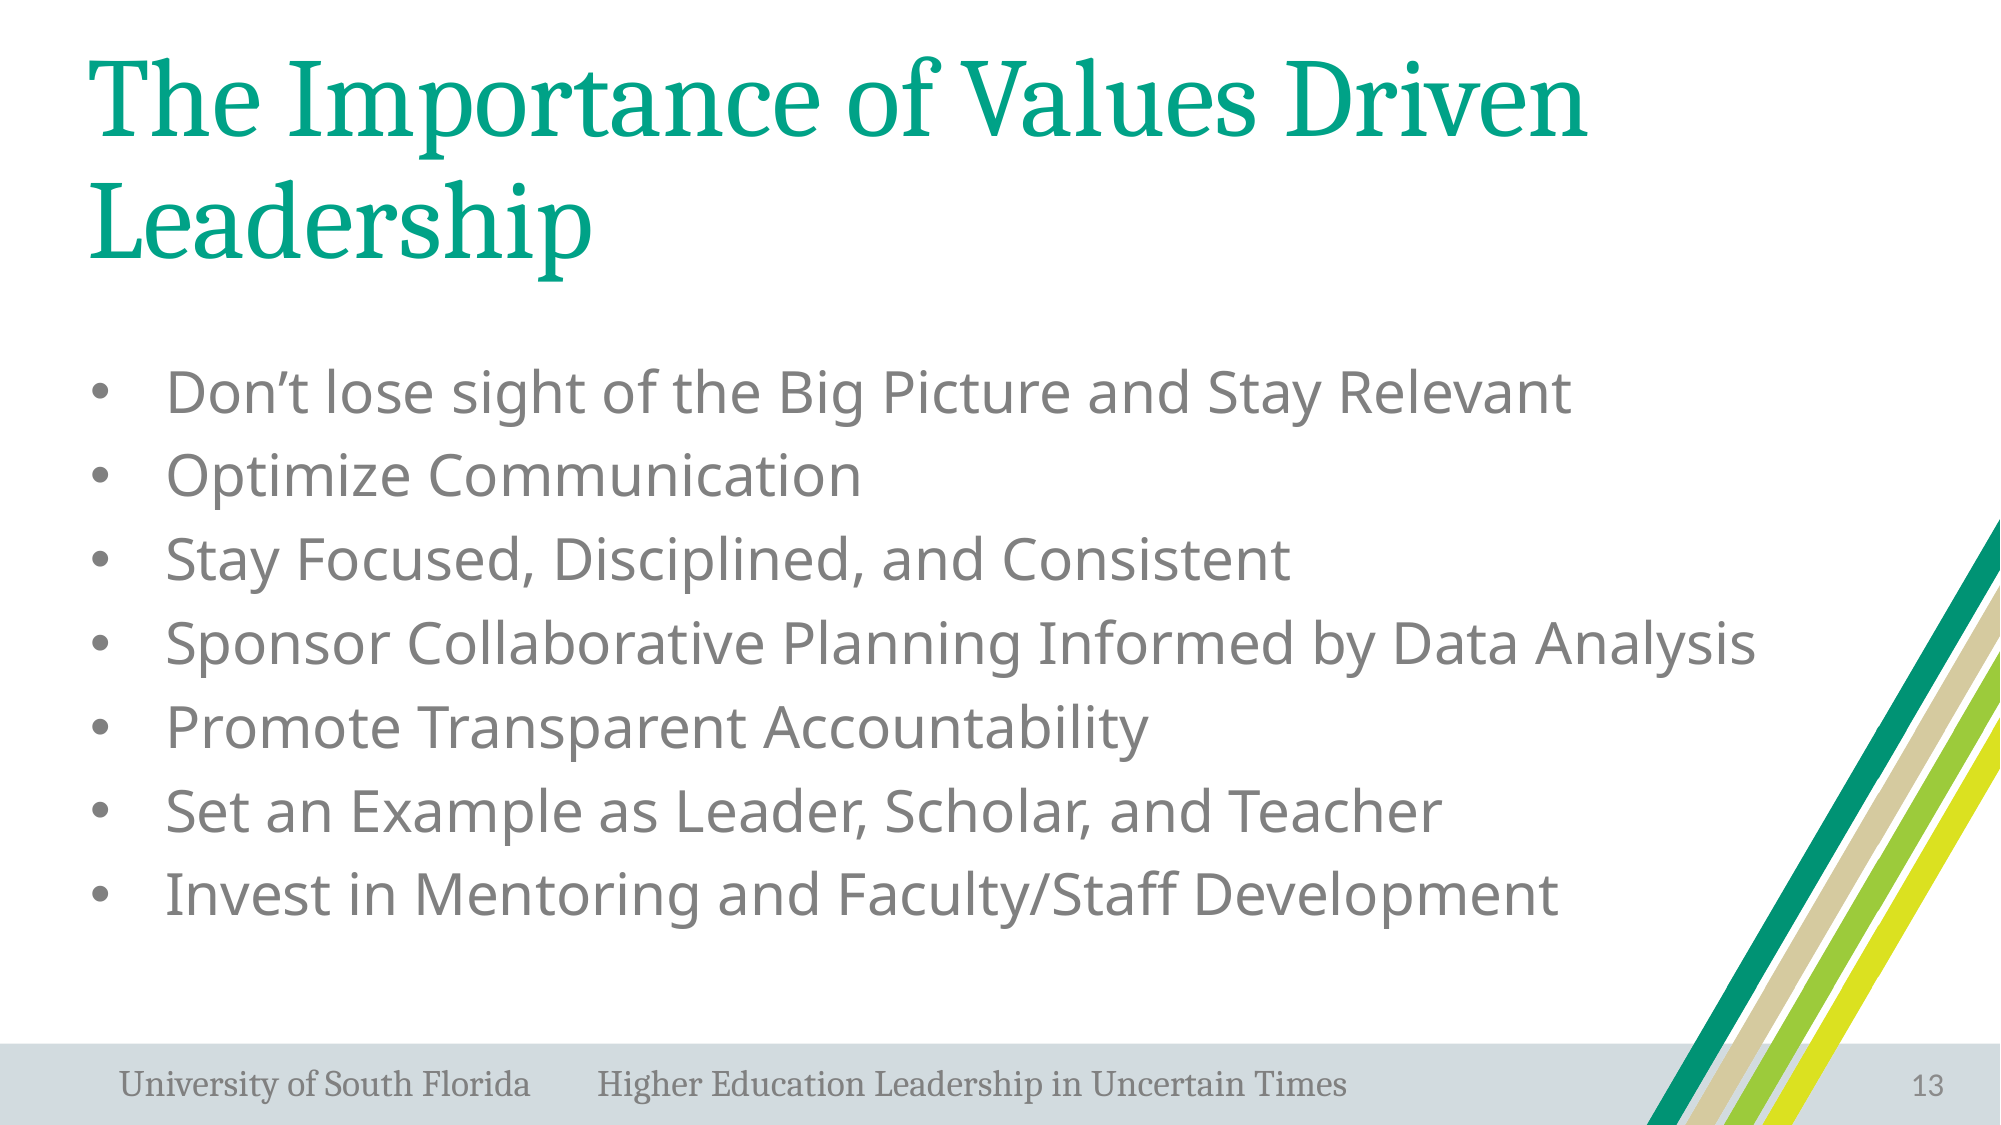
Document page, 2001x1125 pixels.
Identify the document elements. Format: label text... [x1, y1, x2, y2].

title The Importance of Values Driven Leadership [72, 32, 1798, 140]
picture [1613, 473, 2000, 1125]
slide_number 13 [1845, 1053, 1959, 1113]
list Don’t lose sight of the Big Picture and Stay Relevant Optimize Communication Stay Focused, Disciplined, and Consistent Sponsor Collaborative Planning Informed by Data Analysis Promote Transparent Accountability Set an Example as Leader, Scholar, and Teacher Invest in Mentoring and Faculty/Staff Development [75, 355, 1801, 986]
